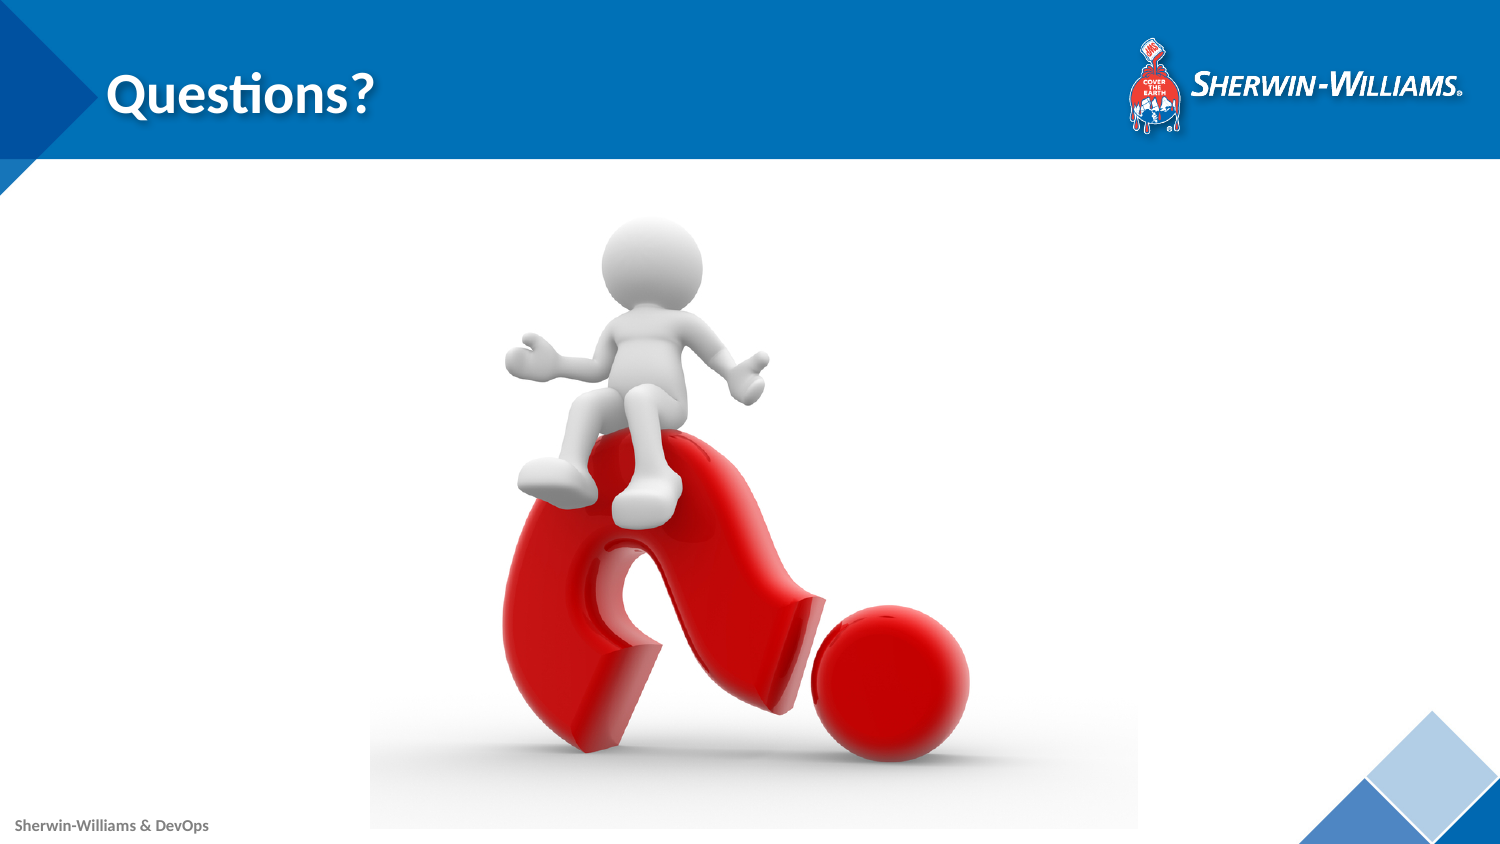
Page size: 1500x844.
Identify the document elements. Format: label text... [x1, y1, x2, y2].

title Questions? [106, 40, 1344, 155]
picture [0, 0, 1500, 844]
